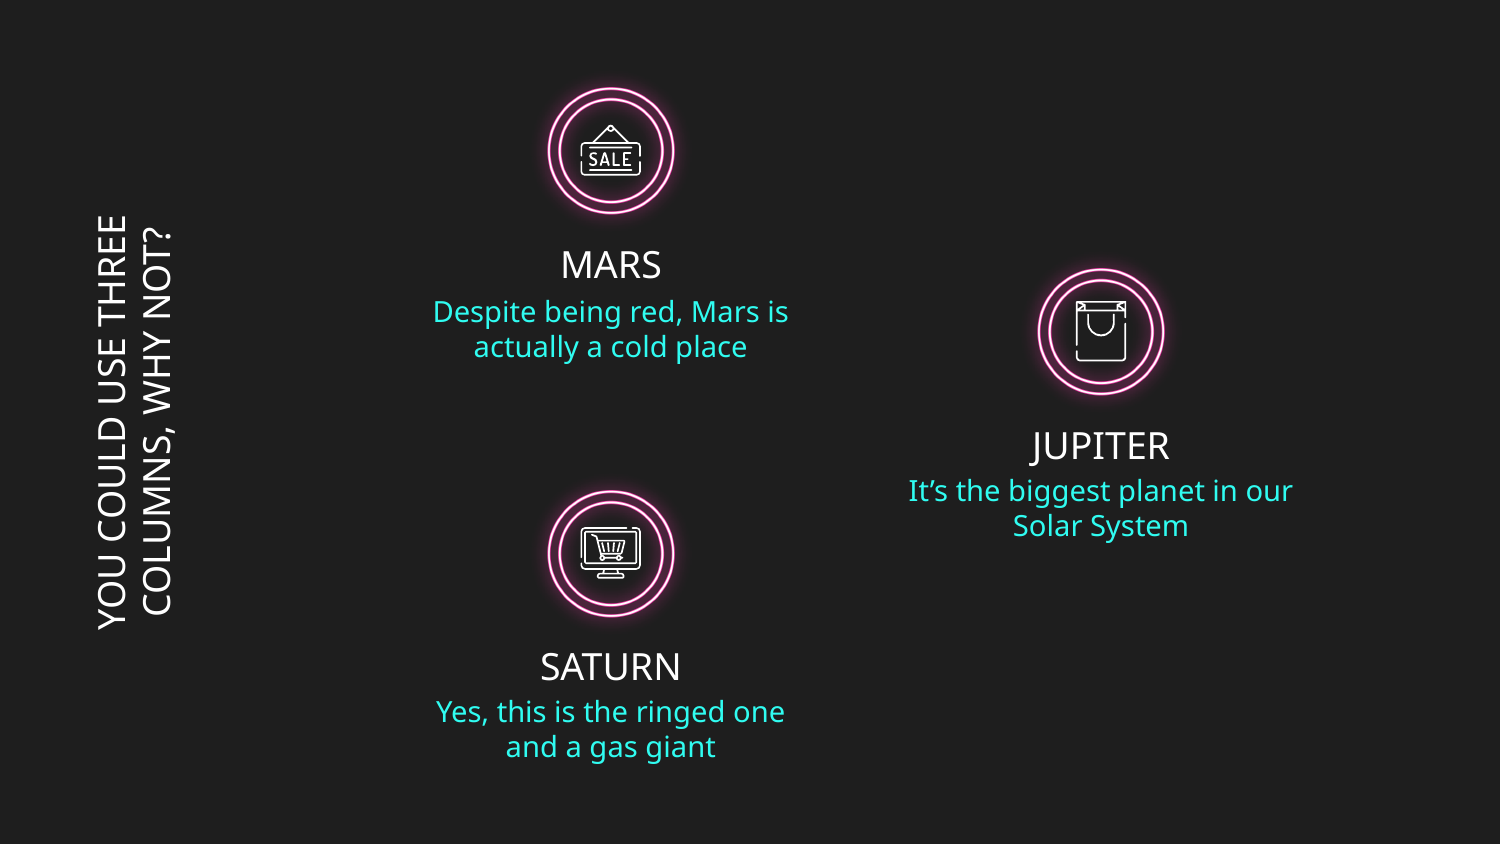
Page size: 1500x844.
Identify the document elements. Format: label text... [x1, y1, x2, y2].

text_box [580, 124, 642, 176]
title YOU COULD USE THREE COLUMNS, WHY NOT? [79, 122, 186, 723]
title MARS [482, 206, 739, 278]
subtitle Yes, this is the ringed one and a gas giant [396, 678, 826, 791]
title JUPITER [973, 387, 1230, 457]
picture [1012, 242, 1190, 421]
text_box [580, 526, 642, 579]
subtitle It’s the biggest planet in our Solar System [886, 457, 1316, 602]
picture [521, 61, 700, 240]
subtitle Despite being red, Mars is actually a cold place [396, 278, 826, 422]
title SATURN [482, 607, 739, 678]
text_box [1075, 300, 1127, 362]
picture [521, 463, 700, 642]
